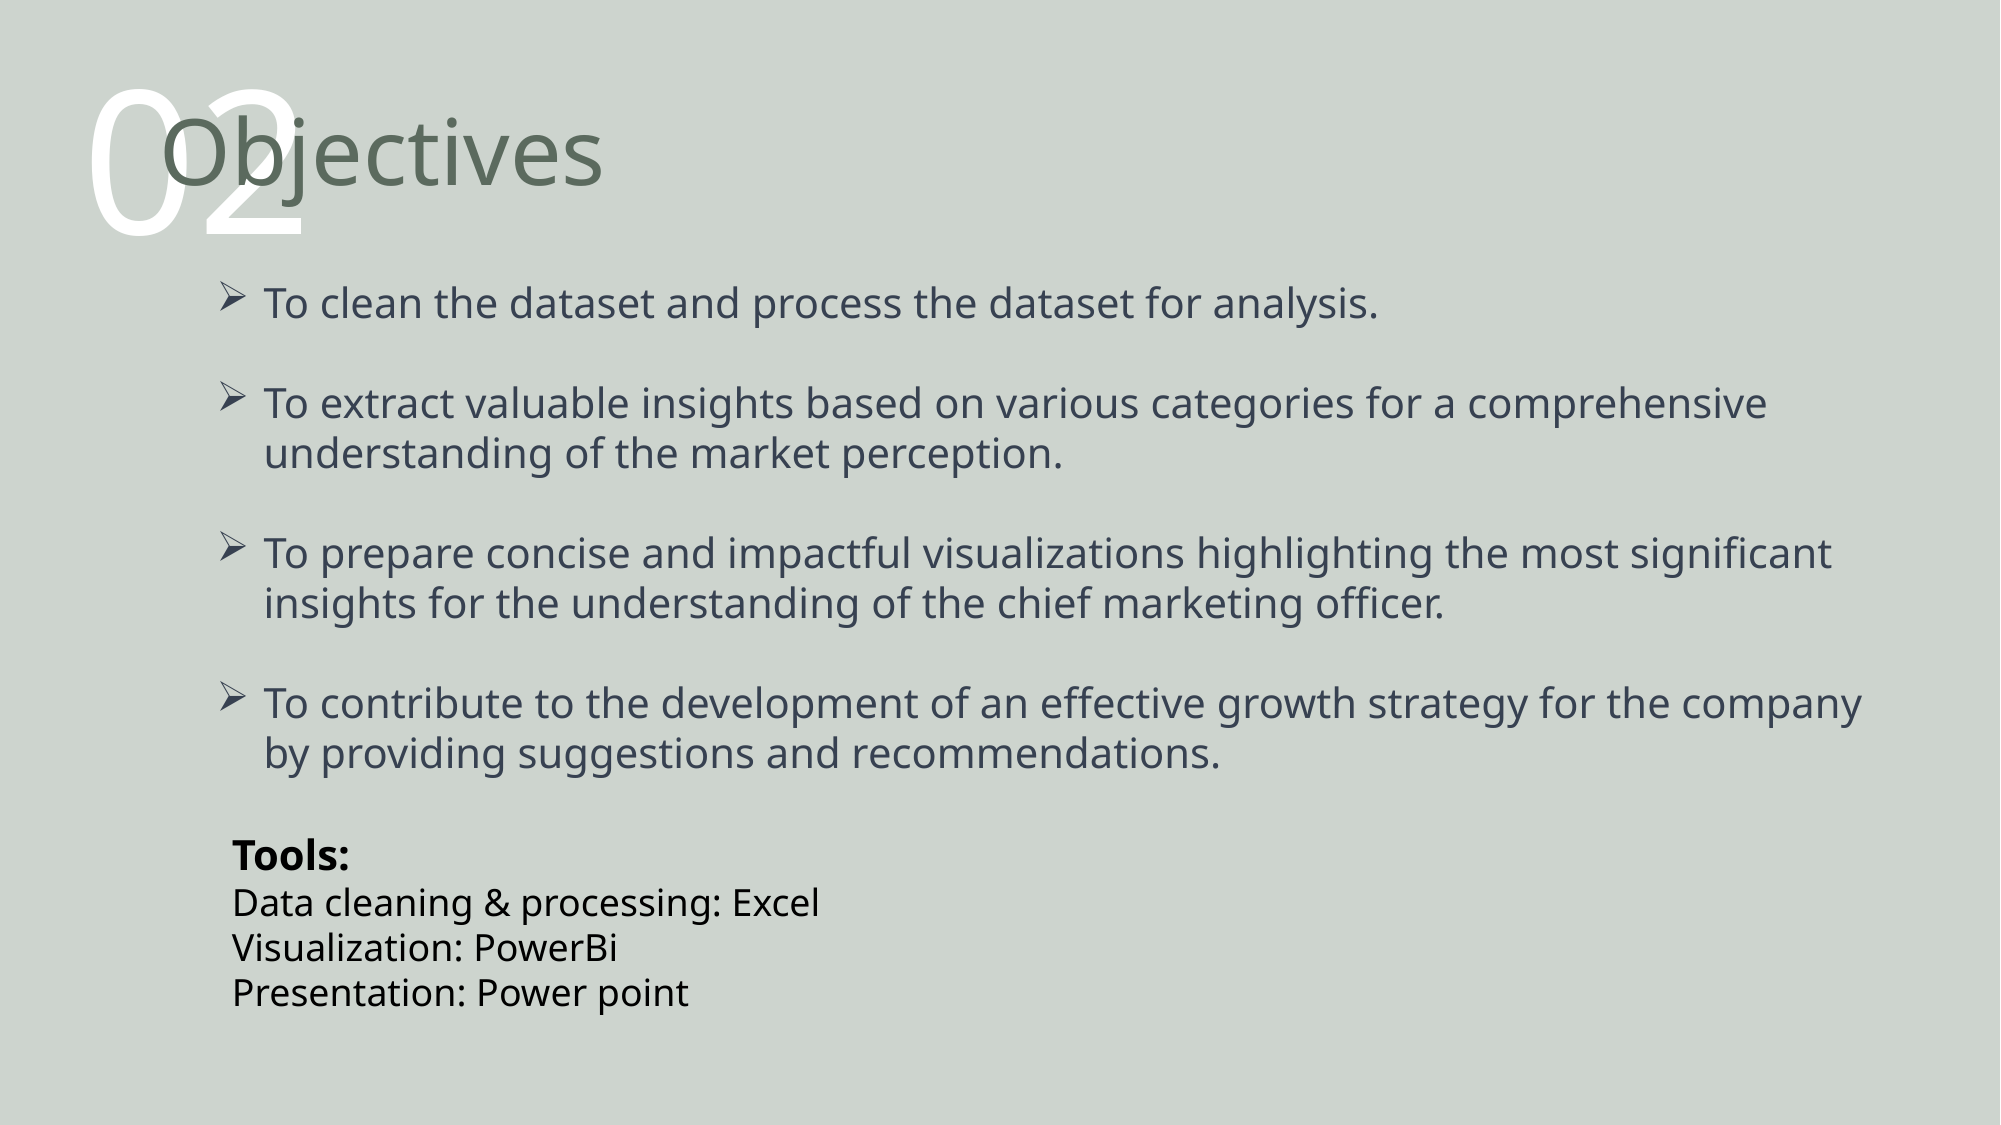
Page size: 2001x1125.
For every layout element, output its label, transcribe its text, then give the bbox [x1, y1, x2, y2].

text_box Tools: Data cleaning & processing: Excel Visualization: PowerBi Presentation: Power point [217, 821, 949, 1022]
list 02 [67, 54, 458, 237]
title Objectives [144, 101, 1240, 210]
text_box To clean the dataset and process the dataset for analysis. To extract valuable insights based on various categories for a comprehensive understanding of the market perception. To prepare concise and impactful visualizations highlighting the most significant insights for the understanding of the chief marketing officer. To contribute to the development of an effective growth strategy for the company by providing suggestions and recommendations. [201, 269, 1881, 785]
